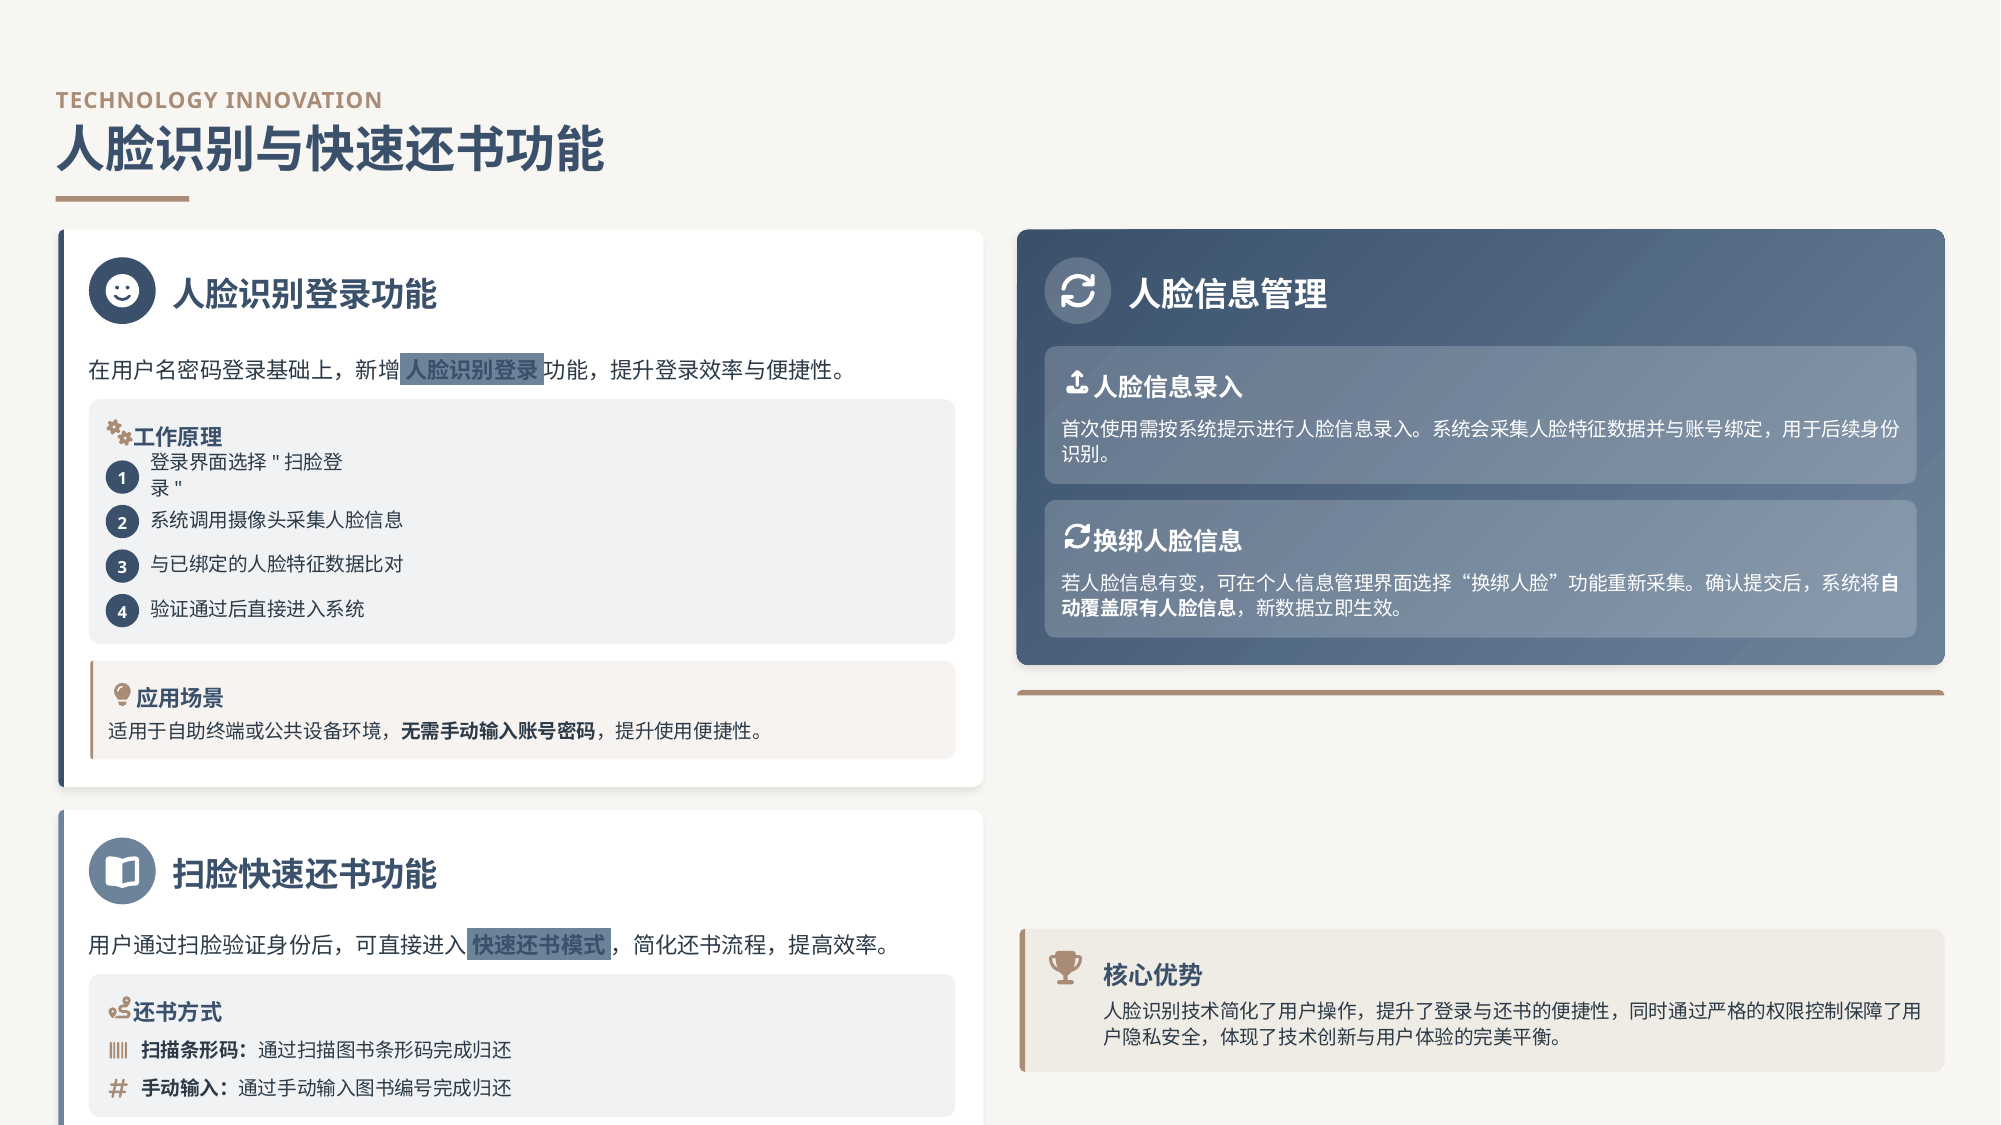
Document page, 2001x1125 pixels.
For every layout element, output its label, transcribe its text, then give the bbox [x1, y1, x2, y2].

text_box 扫描条形码：通过扫描图书条形码完成归还 [141, 1035, 521, 1062]
text_box 与已绑定的人脸特征数据比对 [150, 549, 414, 576]
text_box [94, 660, 956, 760]
text_box [108, 1078, 128, 1098]
text_box [1044, 257, 1112, 324]
text_box 人脸识别登录功能 [172, 268, 457, 313]
text_box [1044, 346, 1917, 484]
text_box [58, 809, 64, 1125]
text_box [1061, 290, 1095, 308]
text_box 换绑人脸信息 [1093, 516, 1913, 556]
text_box 验证通过后直接进入系统 [150, 593, 375, 621]
text_box [64, 229, 984, 788]
text_box [109, 1041, 120, 1059]
text_box [1044, 499, 1917, 638]
text_box [118, 701, 127, 706]
text_box 系统调用摄像头采集人脸信息 [150, 504, 414, 532]
text_box 核心优势 [1103, 950, 1935, 990]
text_box 若人脸信息有变，可在个人信息管理界面选择“换绑人脸”功能重新采集。确认提交后，系统将自动覆盖原有人脸信息，新数据立即生效。 [1061, 566, 1910, 621]
text_box 人脸信息管理 [1128, 268, 1345, 313]
text_box TECHNOLOGY INNOVATION [55, 79, 1956, 113]
text_box [64, 809, 984, 1125]
text_box [1064, 536, 1090, 549]
text_box 1 [101, 460, 144, 494]
text_box [88, 399, 956, 644]
text_box 用户通过扫脸验证身份后，可直接进入 快速还书模式 ，简化还书流程，提高效率。 [88, 921, 967, 958]
text_box [114, 682, 131, 700]
text_box [1066, 370, 1089, 394]
text_box [55, 196, 190, 202]
text_box [58, 229, 64, 788]
text_box [1016, 229, 1945, 665]
text_box [121, 1041, 127, 1059]
text_box [88, 257, 156, 324]
text_box [1064, 523, 1090, 537]
text_box 还书方式 [133, 990, 950, 1024]
text_box 工作原理 [133, 415, 950, 450]
text_box 登录界面选择"扫脸登录" [150, 460, 368, 487]
text_box 2 [101, 504, 144, 539]
text_box [1026, 928, 1945, 1072]
text_box [108, 996, 131, 1019]
text_box [1048, 950, 1083, 985]
text_box [106, 419, 133, 446]
text_box 手动输入：通过手动输入图书编号完成归还 [141, 1073, 521, 1100]
text_box [90, 660, 94, 760]
text_box [88, 973, 956, 1118]
text_box 在用户名密码登录基础上，新增 人脸识别登录 功能，提升登录效率与便捷性。 [88, 346, 967, 383]
text_box 人脸识别技术简化了用户操作，提升了登录与还书的便捷性，同时通过严格的权限控制保障了用户隐私安全，体现了技术创新与用户体验的完美平衡。 [1103, 995, 1932, 1050]
text_box 人脸信息录入 [1093, 363, 1913, 402]
text_box [1061, 274, 1095, 291]
text_box 人脸识别与快速还书功能 [55, 123, 1970, 180]
text_box 适用于自助终端或公共设备环境，无需手动输入账号密码，提升使用便捷性。 [108, 716, 949, 743]
text_box 首次使用需按系统提示进行人脸信息录入。系统会采集人脸特征数据并与账号绑定，用于后续身份识别。 [1061, 413, 1910, 468]
text_box [88, 837, 156, 905]
text_box 扫脸快速还书功能 [172, 848, 457, 894]
text_box 应用场景 [136, 677, 950, 711]
text_box [1016, 689, 1945, 696]
text_box [1019, 928, 1026, 1072]
text_box [105, 274, 140, 308]
text_box 4 [101, 593, 144, 628]
text_box [105, 856, 140, 888]
text_box 3 [101, 549, 144, 583]
